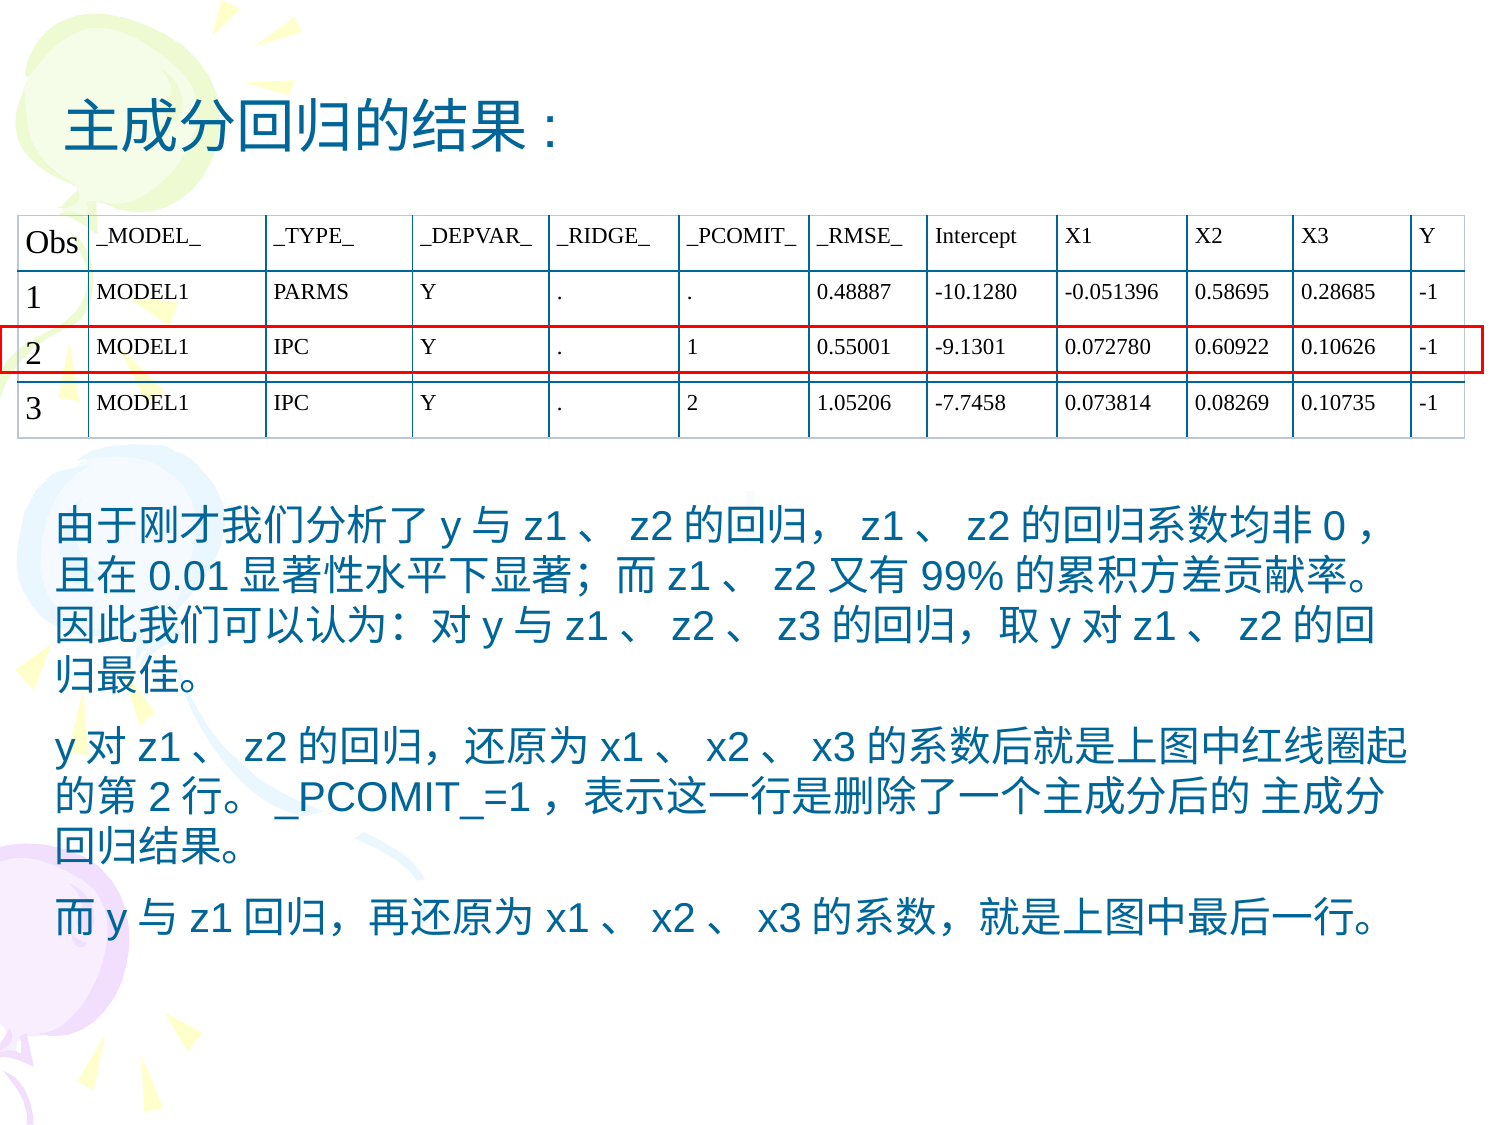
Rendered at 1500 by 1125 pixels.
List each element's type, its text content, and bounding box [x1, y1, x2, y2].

table_cell Y [413, 383, 548, 437]
table_header _RIDGE_ [550, 216, 678, 270]
text_box [815, 373, 834, 402]
table_header _RMSE_ [810, 216, 926, 270]
table_cell -9.1301 [928, 373, 1056, 381]
table_cell 0.28685 [1294, 272, 1410, 326]
table_cell PARMS [267, 272, 412, 326]
table_cell IPC [267, 373, 412, 381]
table_cell Y [413, 272, 548, 326]
text_box [815, 252, 834, 326]
table_cell -1 [1412, 373, 1464, 381]
table_cell 2 [680, 383, 808, 437]
table_cell -1 [1412, 272, 1464, 326]
table_header Intercept [928, 216, 1056, 270]
table_cell 0.58695 [1188, 272, 1292, 326]
table_cell . [550, 383, 678, 437]
table_cell . [550, 272, 678, 326]
table_cell 0.55001 [834, 373, 926, 381]
table_header Obs [19, 216, 88, 270]
table_cell 1 [680, 373, 808, 381]
table_cell 1.05206 [810, 383, 926, 437]
table_cell Y [413, 373, 548, 381]
table_cell 0.48887 [834, 272, 926, 326]
text_box 主成分回归的结果: [47, 82, 1359, 167]
table_cell -7.7458 [928, 383, 1056, 437]
table_cell 0.10626 [1294, 373, 1410, 381]
text_box [0, 326, 1483, 373]
table_cell . [550, 373, 678, 381]
table_cell 0.073814 [1058, 383, 1186, 437]
table_header Y [1412, 216, 1464, 270]
table_cell -1 [1412, 383, 1464, 437]
table_cell 0.60922 [1188, 373, 1292, 381]
table_cell IPC [267, 383, 412, 437]
table_header _MODEL_ [89, 216, 265, 270]
table_cell 2 [19, 373, 88, 381]
table_cell MODEL1 [89, 272, 265, 326]
text_box 由于刚才我们分析了y与z1、z2的回归，z1、z2的回归系数均非0，且在0.01显著性水平下显著；而z1、z2又有99%的累积方差贡献率。因此我们可以认为：对y与z1、z2、z3的回归，取y对z1、z2的回归最佳。 y对z1、z2的回归，还原为x1、x2、x3的系数后就是上图中红线圈起的第2行。_PCOMIT_=1，表示这一行是删除了一个主成分后的 主成分回归结果。 而y与z1回归，再还原为x1、x2、x3的系数，就是上图中最后一行。 [40, 491, 1428, 949]
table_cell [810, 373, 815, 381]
table_cell 0.08269 [1188, 383, 1292, 437]
table_cell -10.1280 [928, 272, 1056, 326]
table_cell 0.072780 [1058, 373, 1186, 381]
table_header X2 [1188, 216, 1292, 270]
table_cell 0.10735 [1294, 383, 1410, 437]
table_header _TYPE_ [267, 216, 412, 270]
table_cell MODEL1 [89, 373, 265, 381]
table_header X1 [1058, 216, 1186, 270]
table_header _DEPVAR_ [413, 216, 548, 270]
table_header _PCOMIT_ [680, 216, 808, 270]
table_cell 1 [19, 272, 88, 326]
table_cell . [680, 272, 808, 326]
table_header X3 [1294, 216, 1410, 270]
table_cell -0.051396 [1058, 272, 1186, 326]
table_cell 0.48887 [810, 272, 815, 326]
table_cell MODEL1 [89, 383, 265, 437]
table_cell 3 [19, 383, 88, 437]
